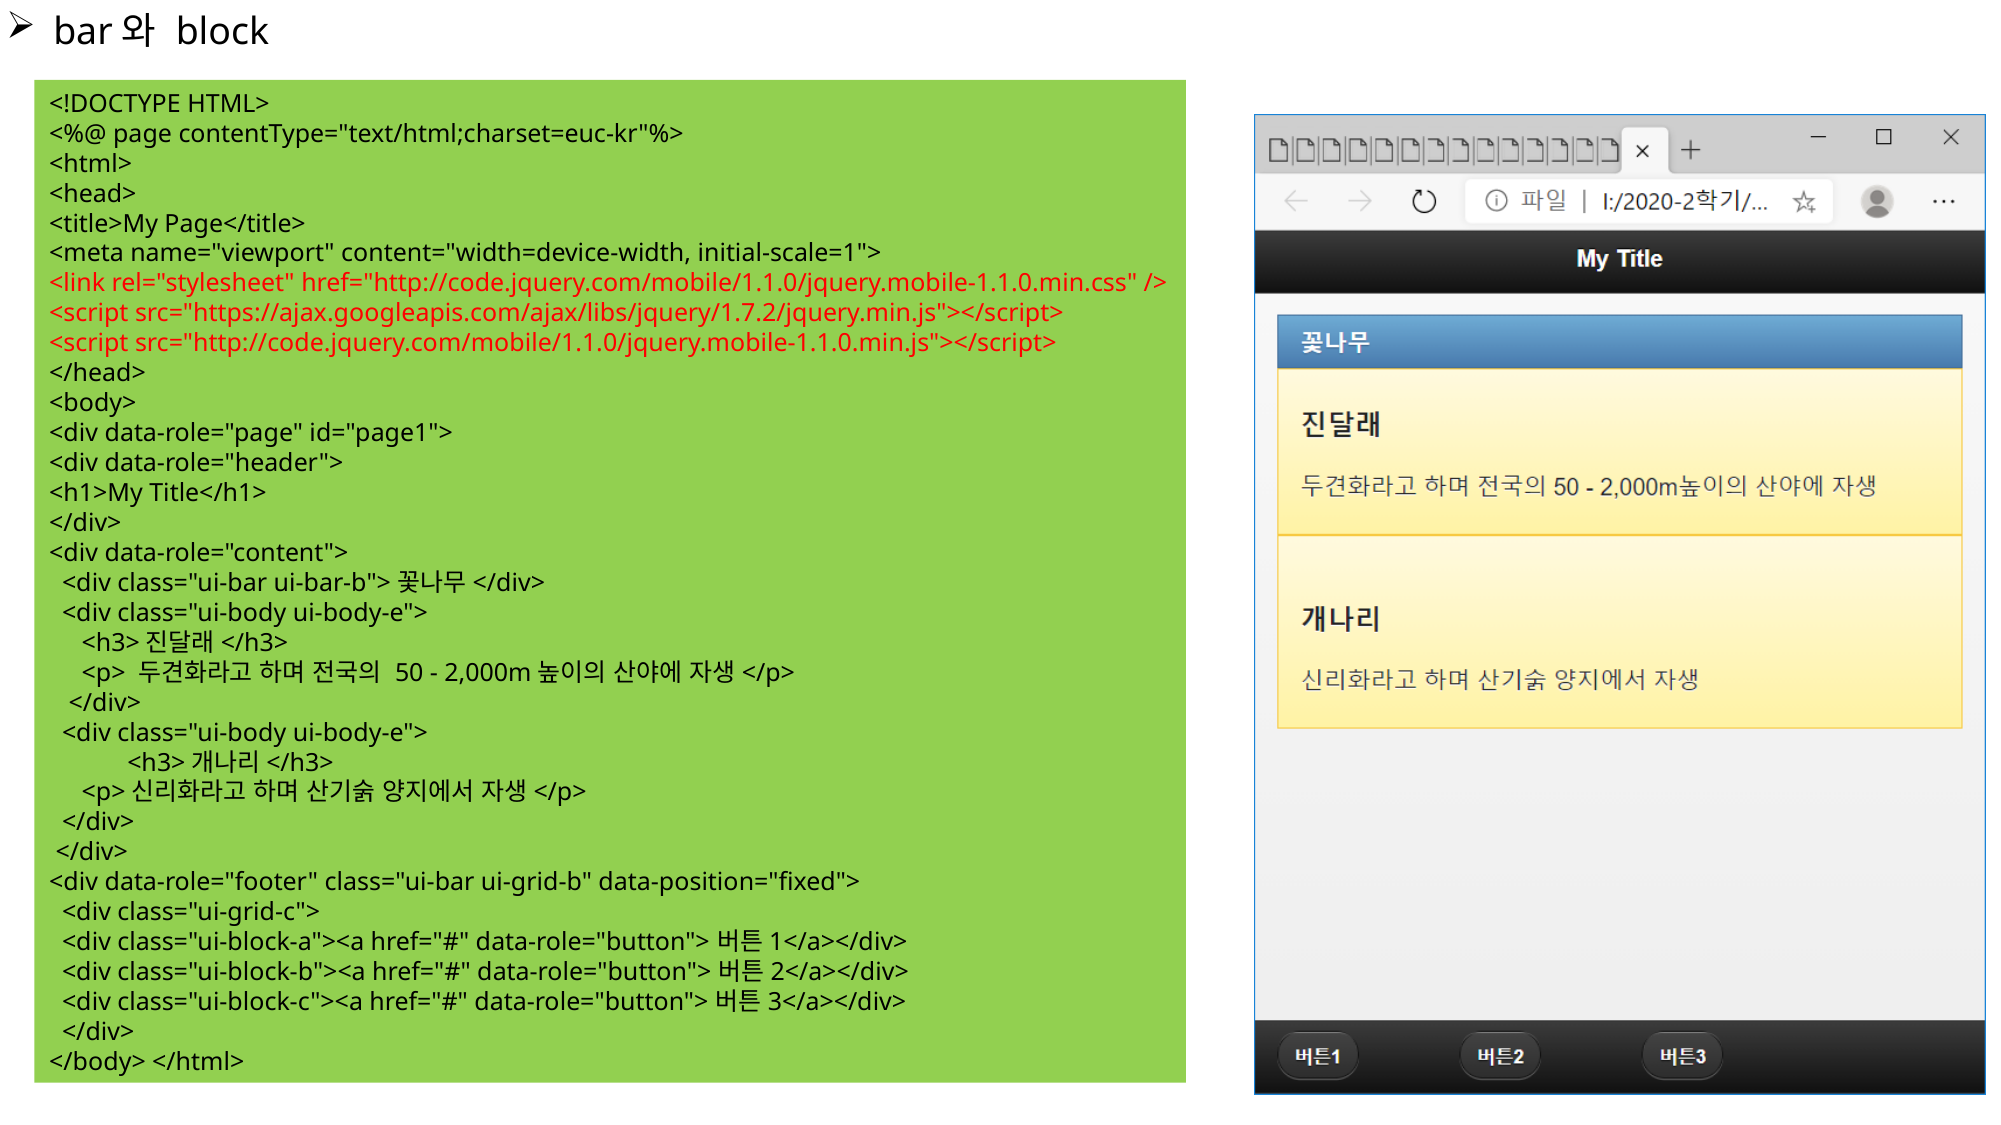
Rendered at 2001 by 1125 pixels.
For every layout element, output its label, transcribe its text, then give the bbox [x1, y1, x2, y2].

text_box bar와 block [0, 0, 284, 60]
picture [1254, 114, 1986, 1095]
text_box <!DOCTYPE HTML> <%@ page contentType="text/html;charset=euc-kr"%> <html> <head> <title>My Page</title> <meta name="viewport" content="width=device-width, initial-scale=1"> <link rel="stylesheet" href="http://code.jquery.com/mobile/1.1.0/jquery.mobile-1.1.0.min.css" /> <script src="https://ajax.googleapis.com/ajax/libs/jquery/1.7.2/jquery.min.js"></script> <script src="http://code.jquery.com/mobile/1.1.0/jquery.mobile-1.1.0.min.js"></script> </head> <body> <div data-role="page" id="page1"> <div data-role="header"> <h1>My Title</h1> </div> <div data-role="content"> <div class="ui-bar ui-bar-b">꽃나무</div> <div class="ui-body ui-body-e"> <h3>진달래</h3> <p> 두견화라고 하며 전국의 50 - 2,000m높이의 산야에 자생</p> </div> <div class="ui-body ui-body-e"> <h3>개나리</h3> <p>신리화라고 하며 산기숡 양지에서 자생</p> </div> </div> <div data-role="footer" class="ui-bar ui-grid-b" data-position="fixed"> <div class="ui-grid-c"> <div class="ui-block-a"><a href="#" data-role="button">버튼1</a></div> <div class="ui-block-b"><a href="#" data-role="button">버튼2</a></div> <div class="ui-block-c"><a href="#" data-role="button">버튼3</a></div> </div> </body> </html> [34, 79, 1186, 1083]
